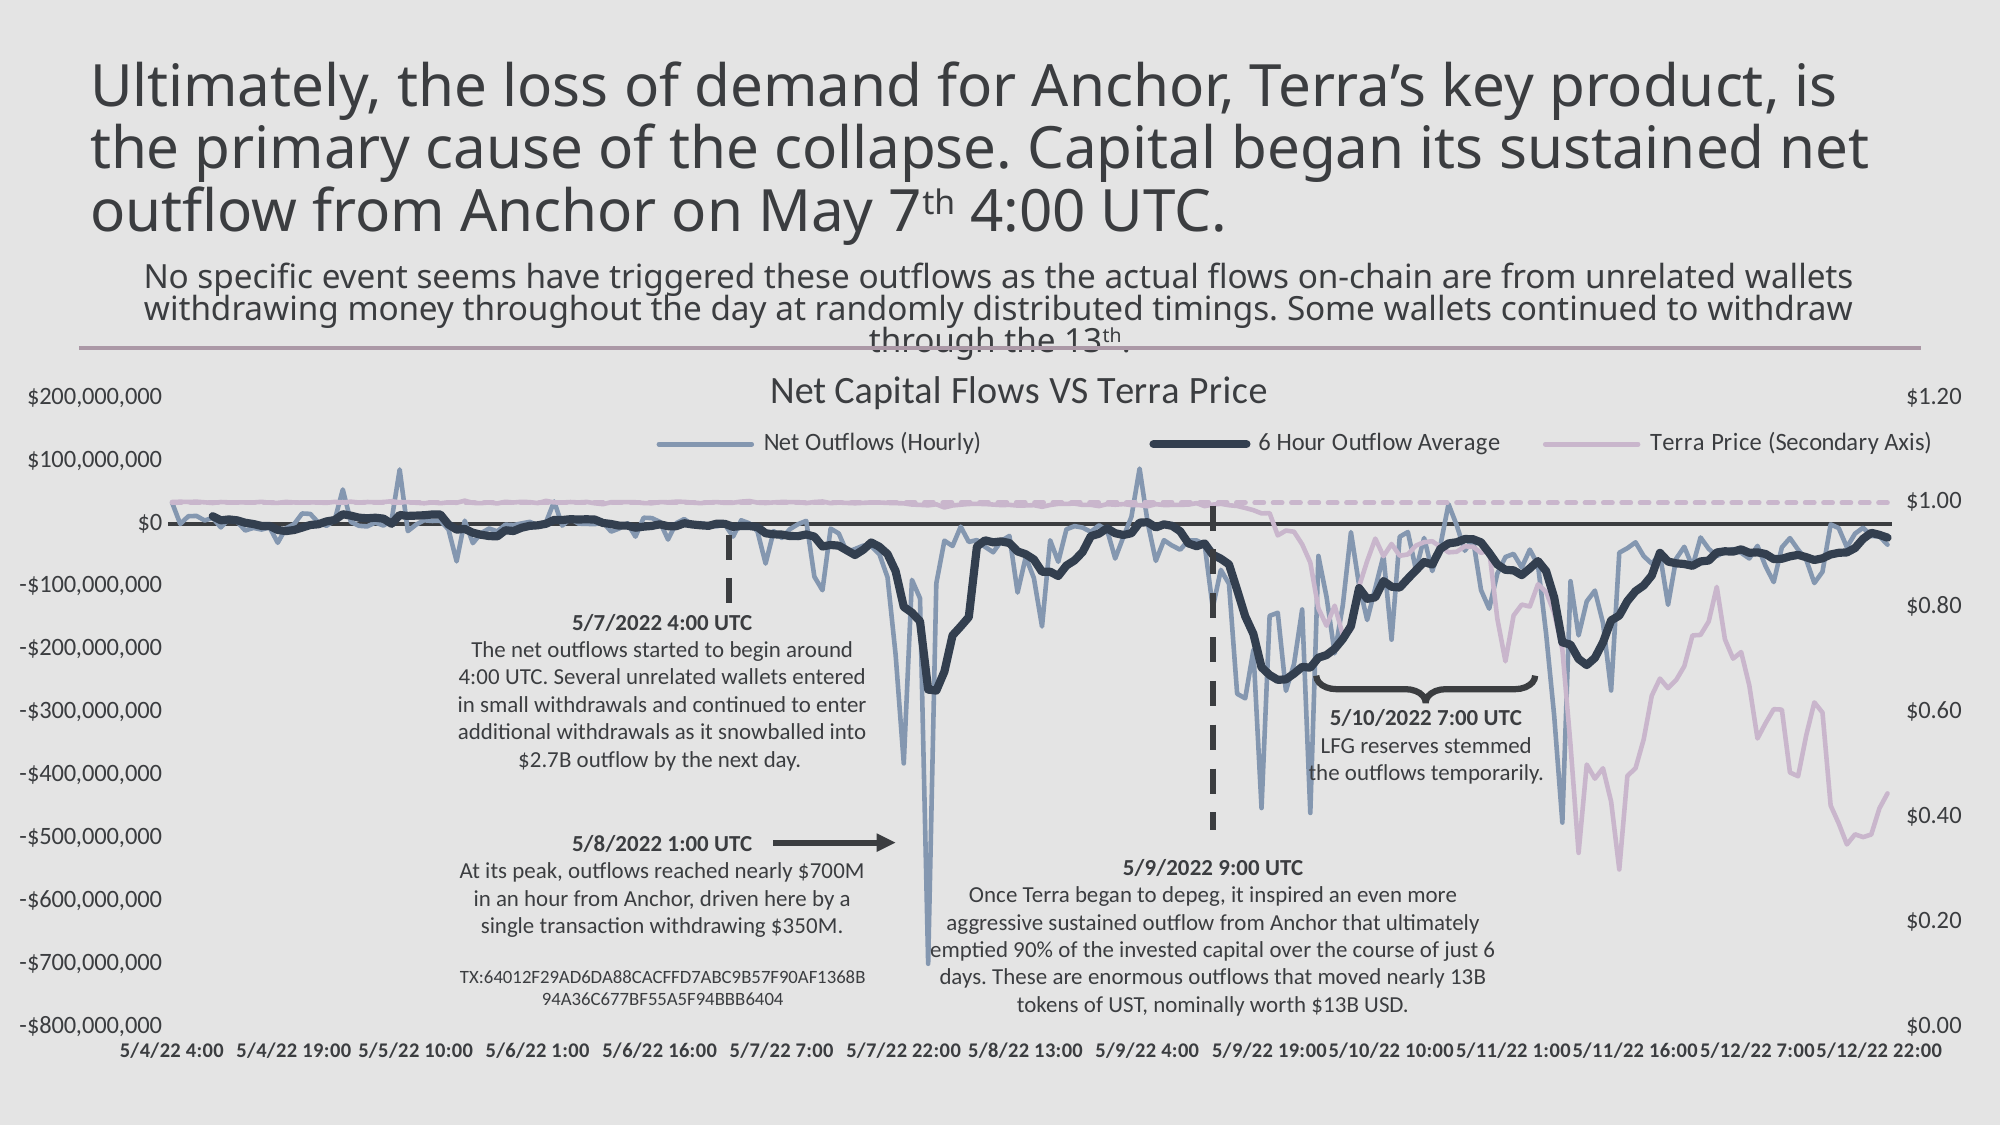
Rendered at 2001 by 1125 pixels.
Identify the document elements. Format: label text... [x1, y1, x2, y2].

chart [19, 362, 1976, 1111]
title Ultimately, the loss of demand for Anchor, Terra’s key product, is the primary cause of the collapse. Capital began its sustained net outflow from Anchor on May 7th 4:00 UTC. [75, 41, 1900, 259]
text_box No specific event seems have triggered these outflows as the actual flows on-chain are from unrelated wallets withdrawing money throughout the day at randomly distributed timings. Some wallets continued to withdraw through the 13th. [79, 350, 1921, 362]
text_box No specific event seems have triggered these outflows as the actual flows on-chain are from unrelated wallets withdrawing money throughout the day at randomly distributed timings. Some wallets continued to withdraw through the 13th. [79, 258, 1921, 346]
